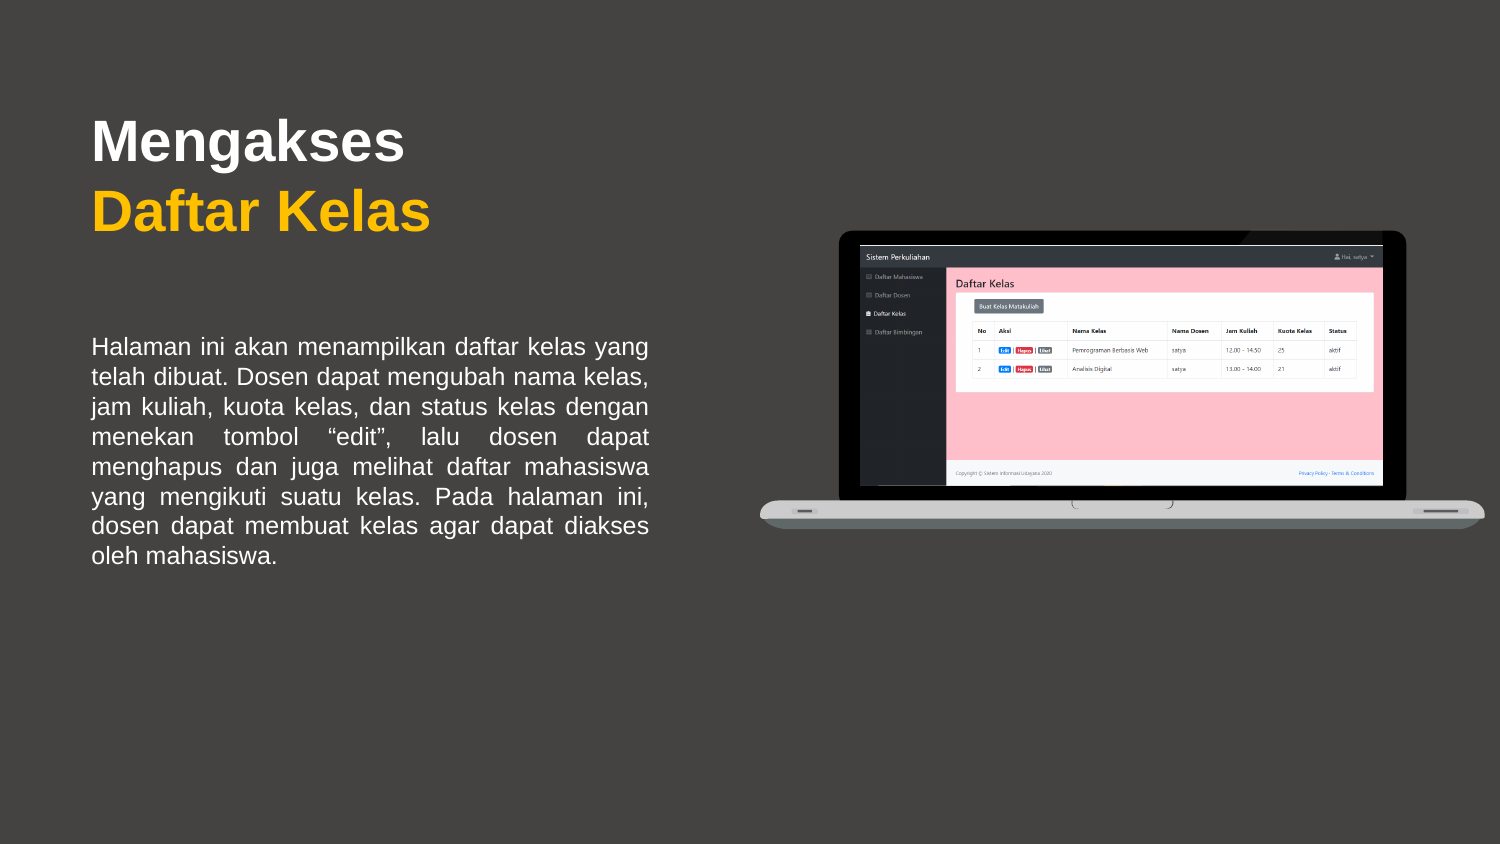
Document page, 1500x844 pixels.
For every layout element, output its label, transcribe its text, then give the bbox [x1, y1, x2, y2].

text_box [756, 228, 1487, 531]
text_box Halaman ini akan menampilkan daftar kelas yang telah dibuat. Dosen dapat mengubah nama kelas, jam kuliah, kuota kelas, dan status kelas dengan menekan tombol “edit”, lalu dosen dapat menghapus dan juga melihat daftar mahasiswa yang mengikuti suatu kelas. Pada halaman ini, dosen dapat membuat kelas agar dapat diakses oleh mahasiswa. [76, 323, 666, 578]
picture [859, 245, 1383, 486]
text_box Mengakses Daftar Kelas [76, 95, 814, 251]
